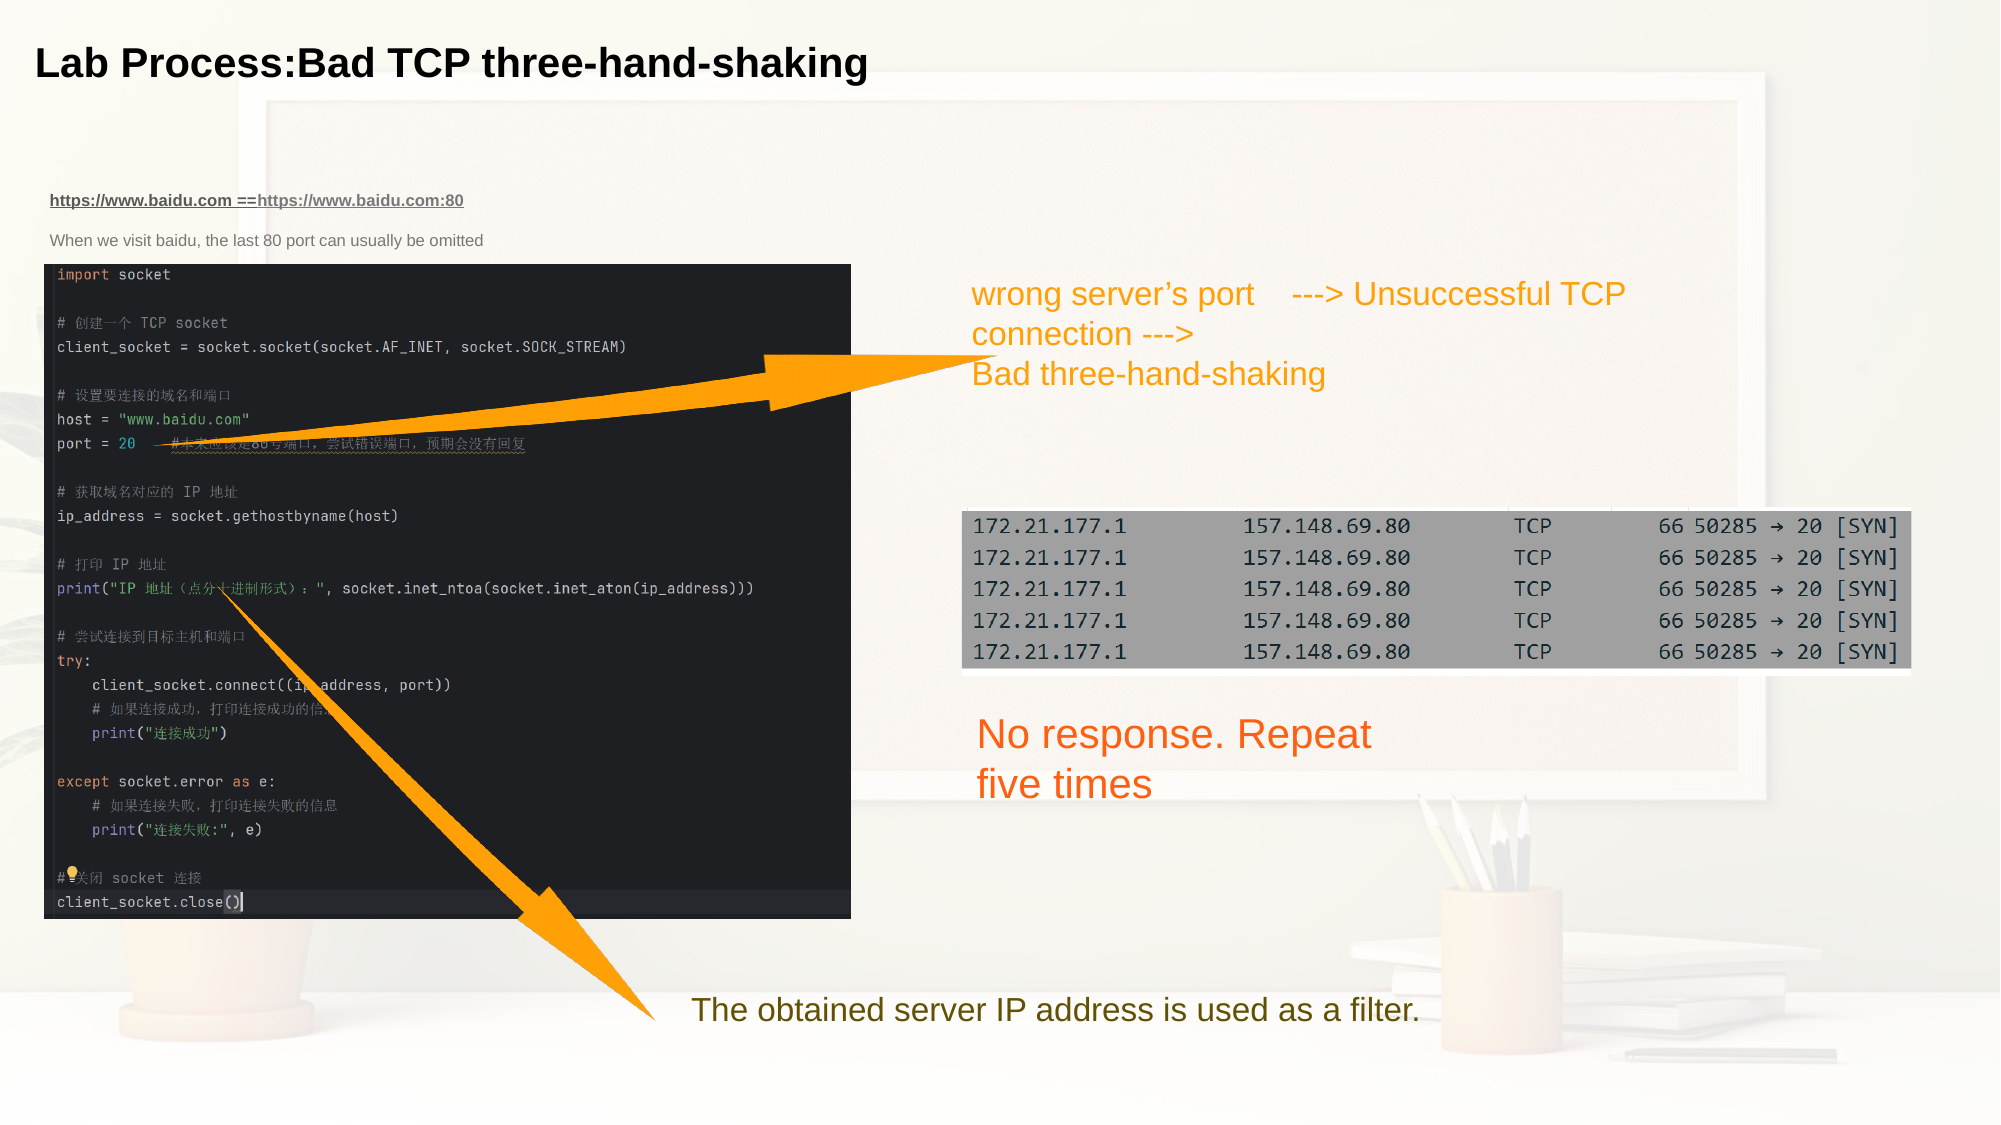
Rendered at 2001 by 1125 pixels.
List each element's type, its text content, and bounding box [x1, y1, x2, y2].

text_box Lab Process:Bad TCP three-hand-shaking [20, 27, 1042, 93]
text_box The obtained server IP address is used as a filter. [676, 980, 1665, 1036]
picture [44, 264, 1041, 1072]
title https://www.baidu.com == https://www.baidu.com:80 When we visit baidu, the last 80 port can usually be omitted [34, 181, 1090, 257]
text_box wrong server’s port ---> Unsuccessful TCP connection ---> Bad three-hand-shaking [956, 264, 1676, 400]
picture [961, 507, 1912, 676]
text_box No response. Repeat five times [961, 699, 1428, 814]
